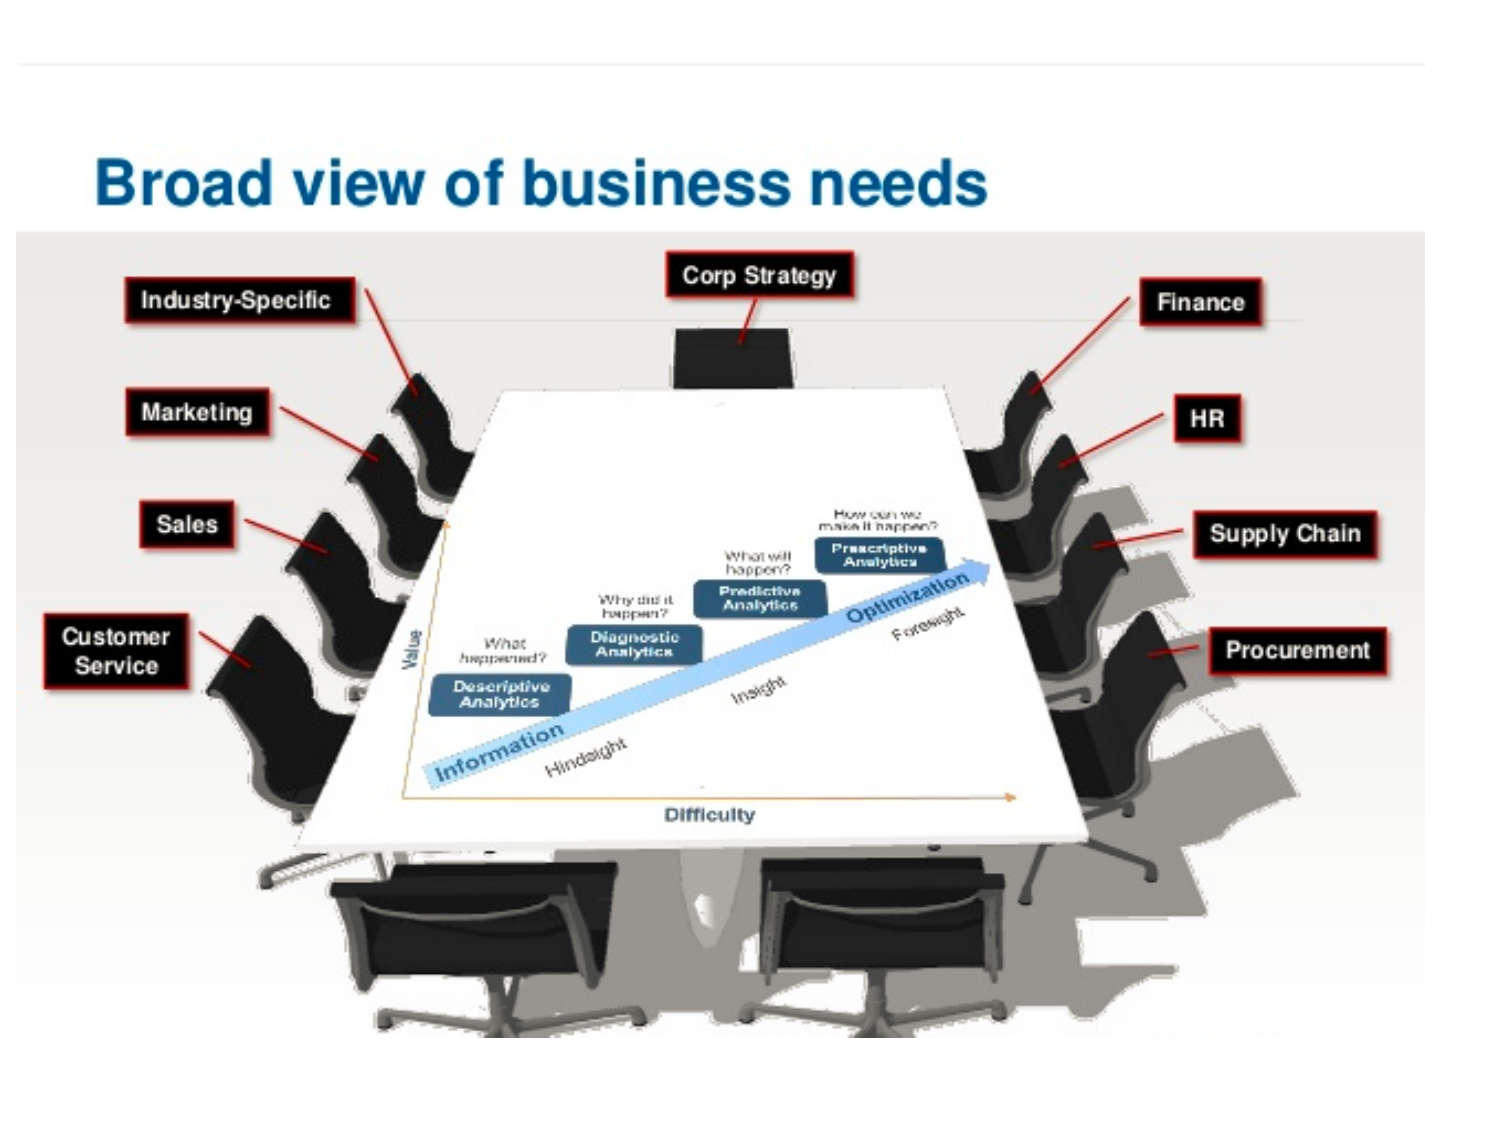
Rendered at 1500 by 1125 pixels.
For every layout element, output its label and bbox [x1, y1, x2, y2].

picture [16, 62, 1426, 1038]
